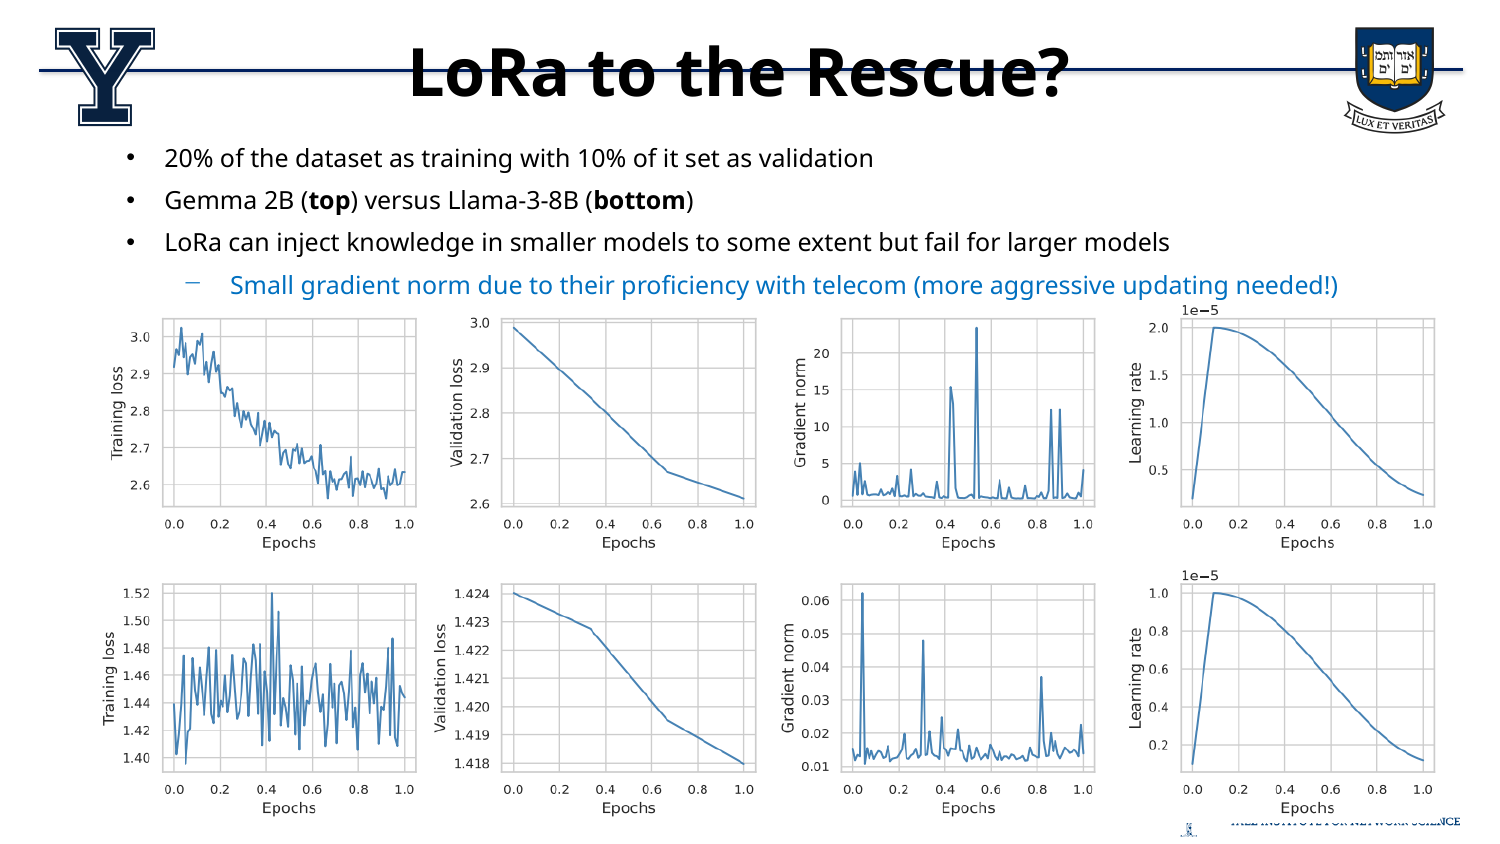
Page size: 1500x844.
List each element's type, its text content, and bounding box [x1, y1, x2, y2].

text_box 20% of the dataset as training with 10% of it set as validation Gemma 2B (top) versus Llama-3-8B (bottom) LoRa can inject knowledge in smaller models to some extent but fail for larger models Small gradient norm due to their proficiency with telecom (more aggressive updating needed!) [93, 134, 1477, 307]
picture [1171, 802, 1462, 840]
title LoRa to the Rescue? [171, 20, 1307, 120]
picture [54, 27, 156, 127]
picture [1343, 27, 1446, 134]
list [93, 294, 1441, 824]
